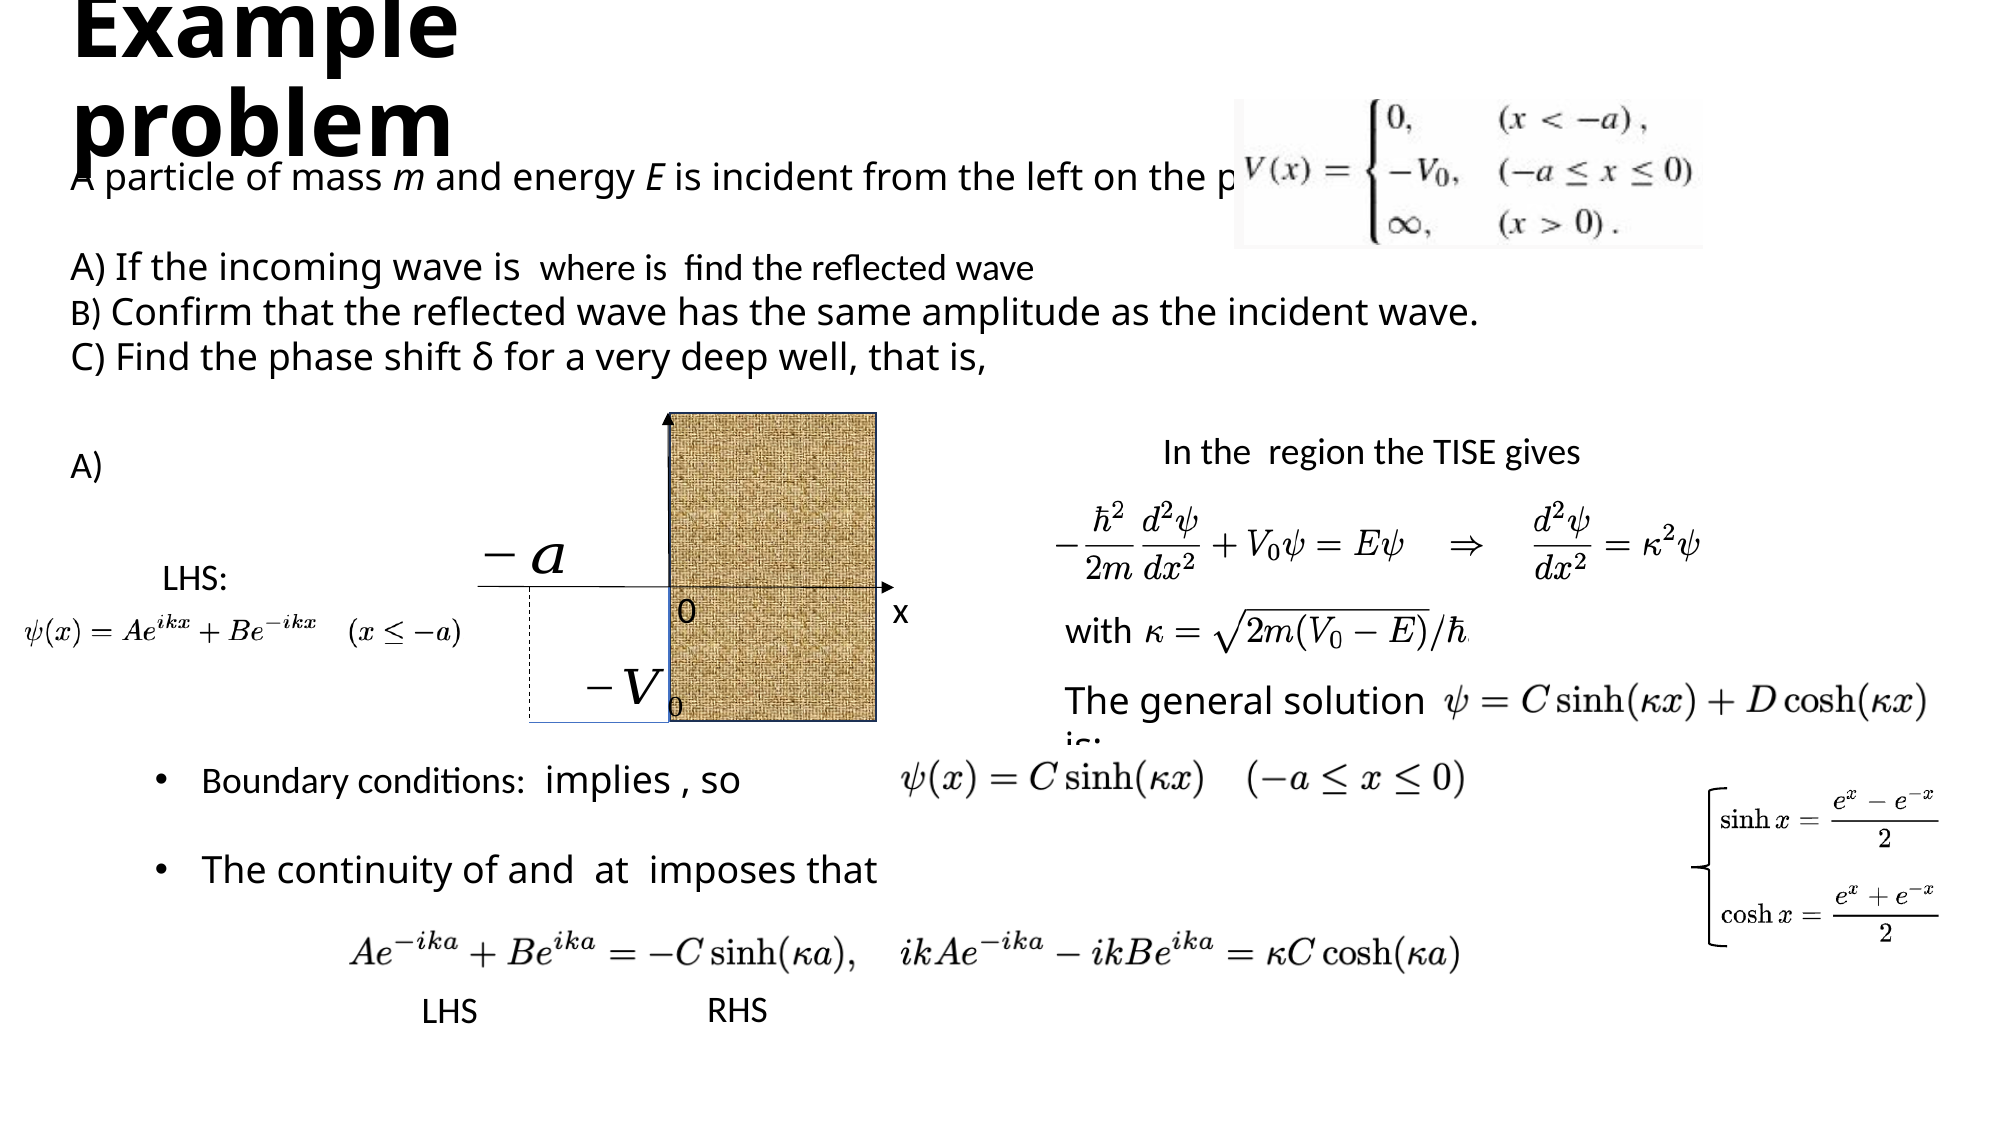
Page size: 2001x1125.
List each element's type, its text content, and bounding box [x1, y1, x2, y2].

text_box A) [55, 434, 120, 494]
text_box The general solution is: [1049, 670, 1445, 745]
text_box x [877, 578, 924, 639]
text_box LHS [406, 991, 493, 1039]
picture [1709, 776, 1946, 858]
picture [1056, 498, 1710, 587]
text_box [1691, 790, 1728, 947]
picture [1428, 670, 1937, 737]
text_box RHS [692, 991, 783, 1038]
title Example problem [55, 0, 845, 154]
text_box [670, 588, 877, 722]
text_box with [1050, 598, 1136, 659]
text_box LHS: [147, 545, 244, 596]
picture [891, 745, 1469, 810]
text_box 0 [662, 578, 667, 586]
picture [6, 596, 464, 660]
text_box 0 [662, 588, 668, 639]
picture [1136, 597, 1469, 660]
picture [1717, 878, 1946, 949]
text_box 0 [670, 588, 712, 639]
text_box [669, 412, 877, 586]
text_box 0 [669, 578, 712, 586]
picture [1234, 94, 1703, 249]
picture [339, 907, 1463, 991]
